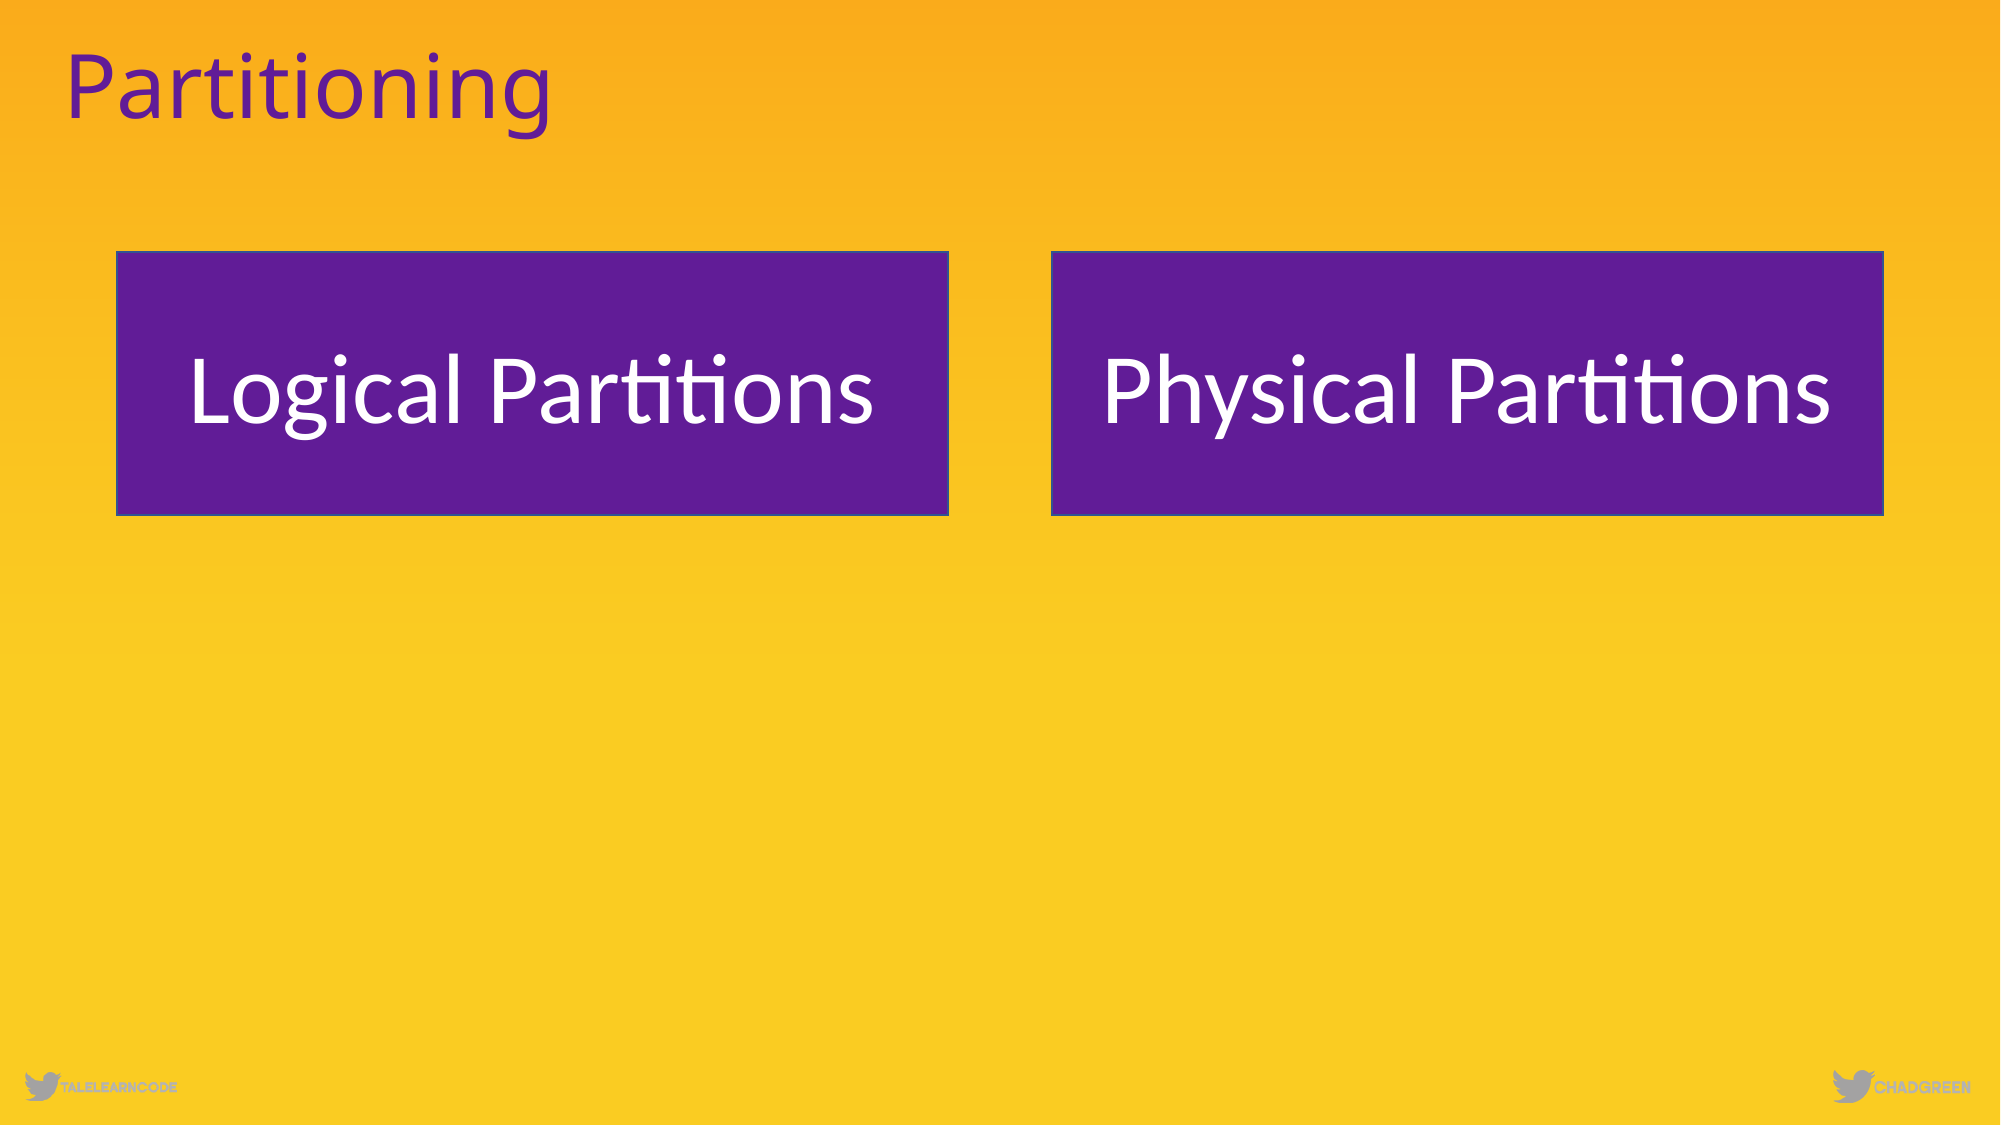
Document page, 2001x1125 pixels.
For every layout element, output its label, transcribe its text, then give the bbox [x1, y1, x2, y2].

text_box Logical Partitions [116, 251, 949, 516]
title Partitioning [48, 34, 1947, 146]
picture [0, 0, 2001, 1125]
text_box Physical Partitions [1051, 251, 1884, 516]
